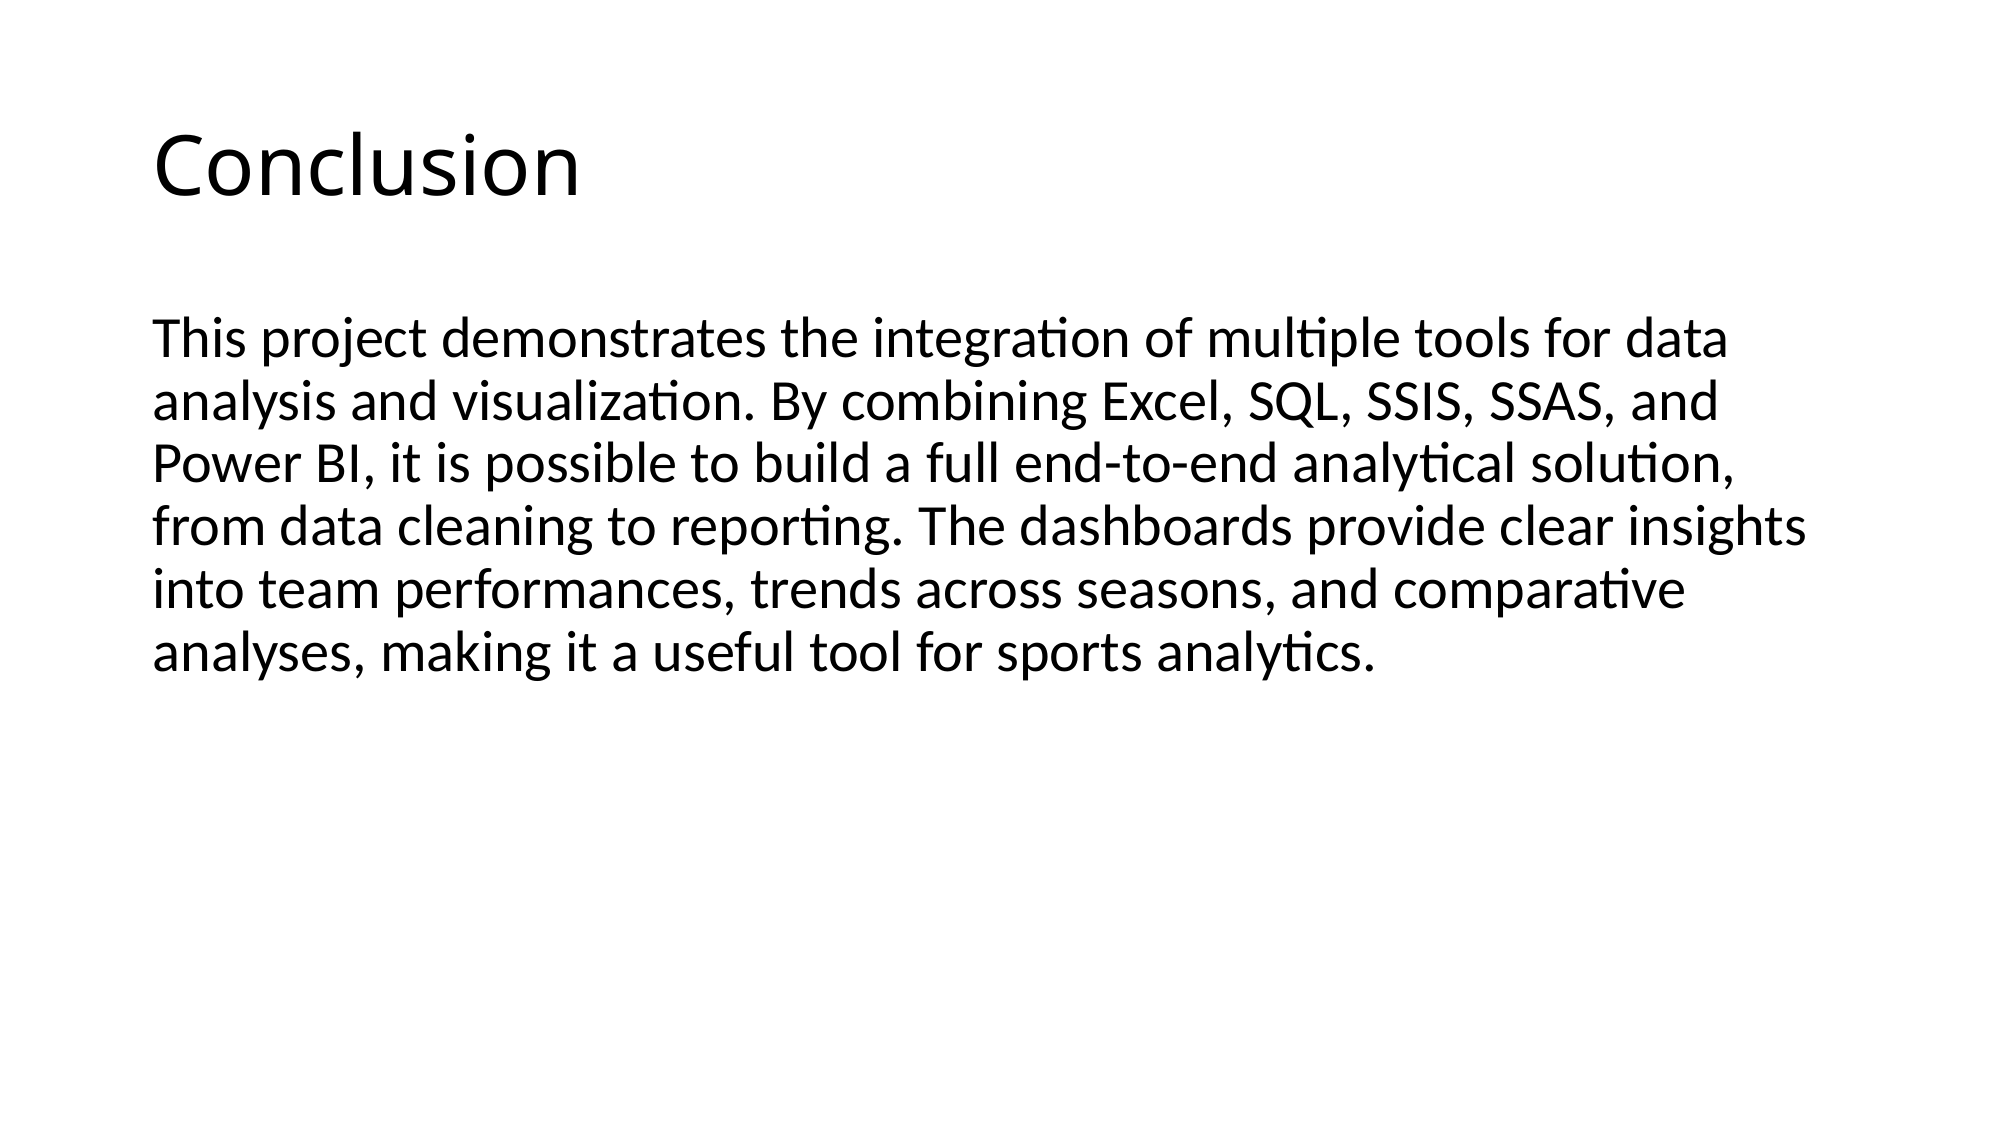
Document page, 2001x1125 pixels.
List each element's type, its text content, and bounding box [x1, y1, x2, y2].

list This project demonstrates the integration of multiple tools for data analysis and visualization. By combining Excel, SQL, SSIS, SSAS, and Power BI, it is possible to build a full end-to-end analytical solution, from data cleaning to reporting. The dashboards provide clear insights into team performances, trends across seasons, and comparative analyses, making it a useful tool for sports analytics. [137, 299, 1863, 1014]
title Conclusion [137, 59, 1863, 278]
